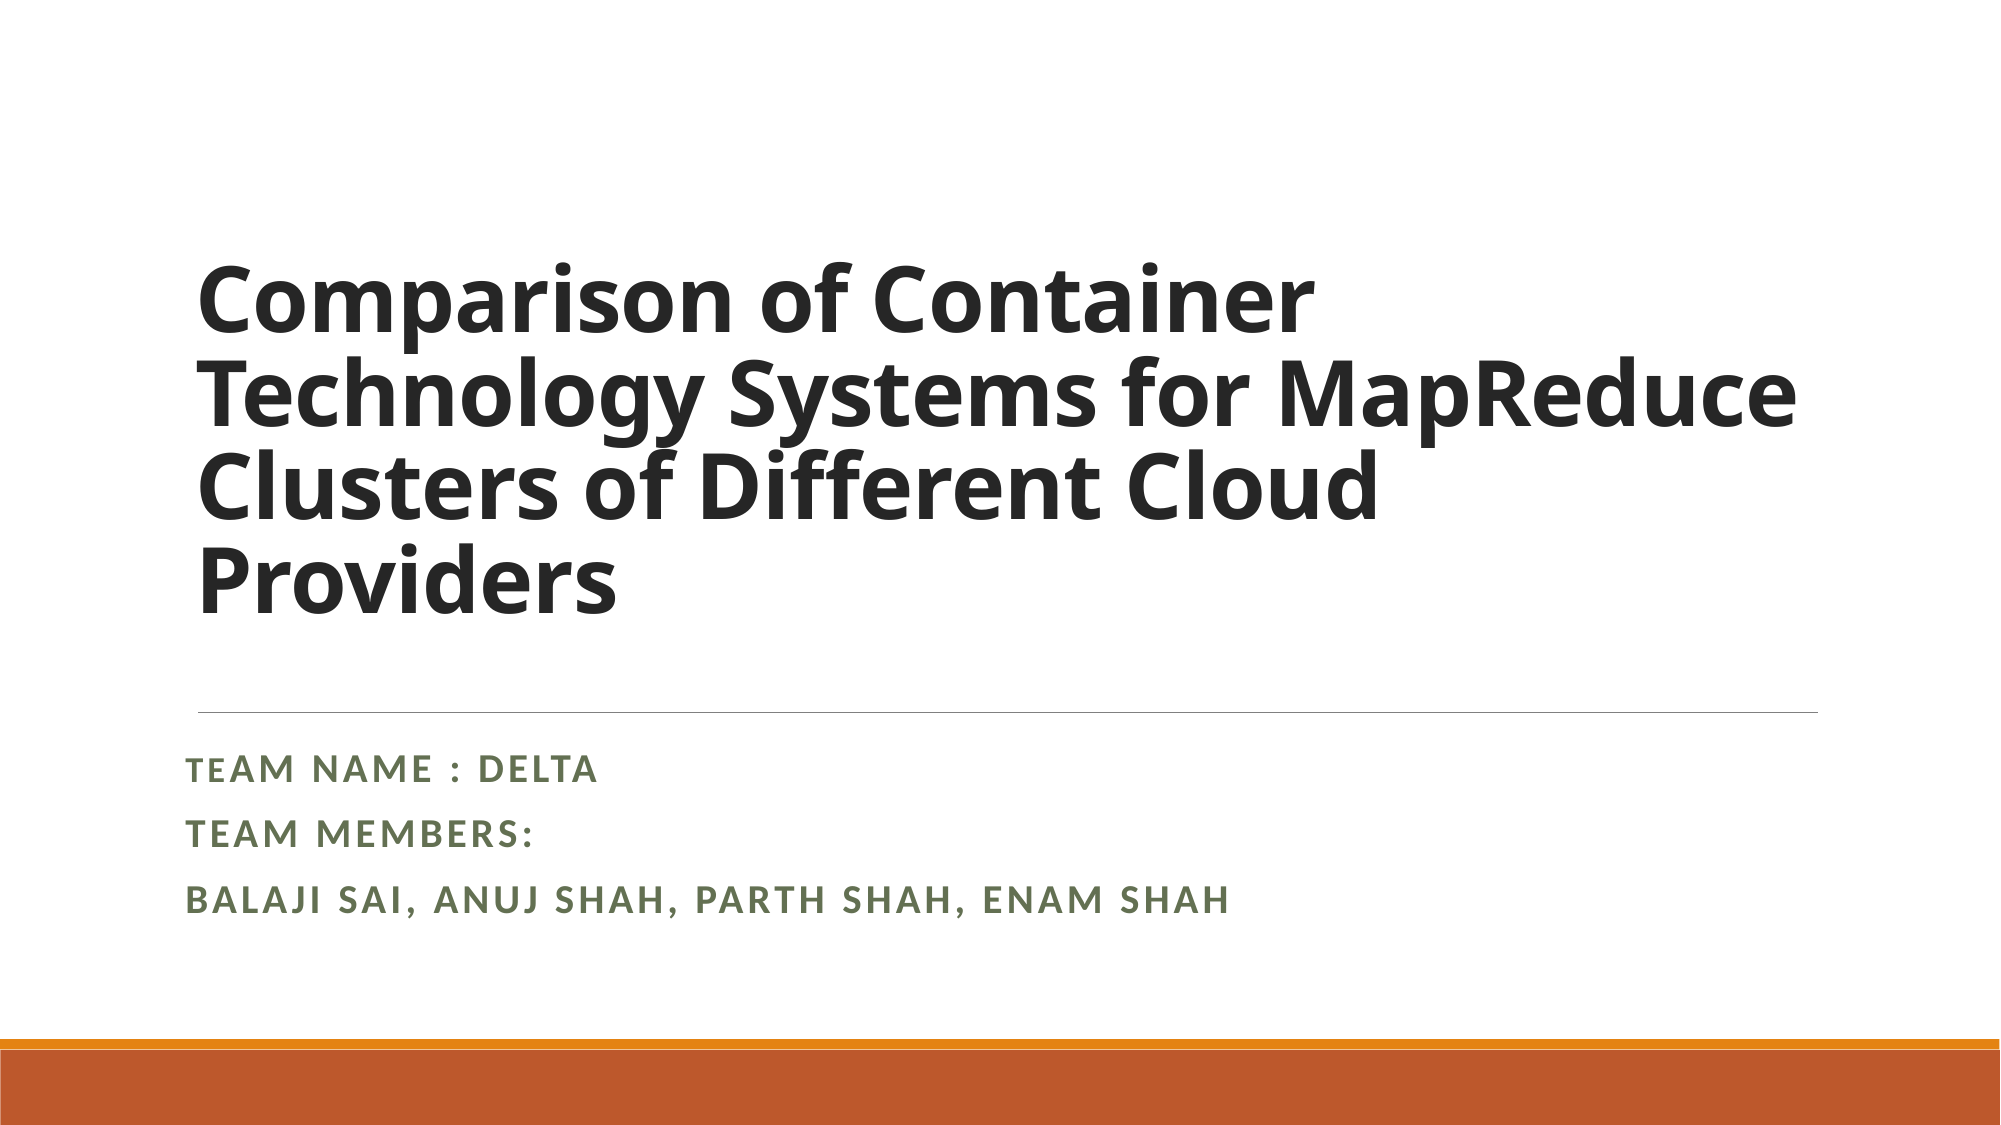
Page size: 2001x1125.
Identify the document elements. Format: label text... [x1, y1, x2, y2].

subtitle Team Name : Delta Team Members: Balaji sai, Anuj Shah, Parth Shah, Enam Shah [170, 739, 1821, 993]
title Comparison of Container Technology Systems for MapReduce Clusters of Different Cloud Providers [180, 81, 1831, 640]
